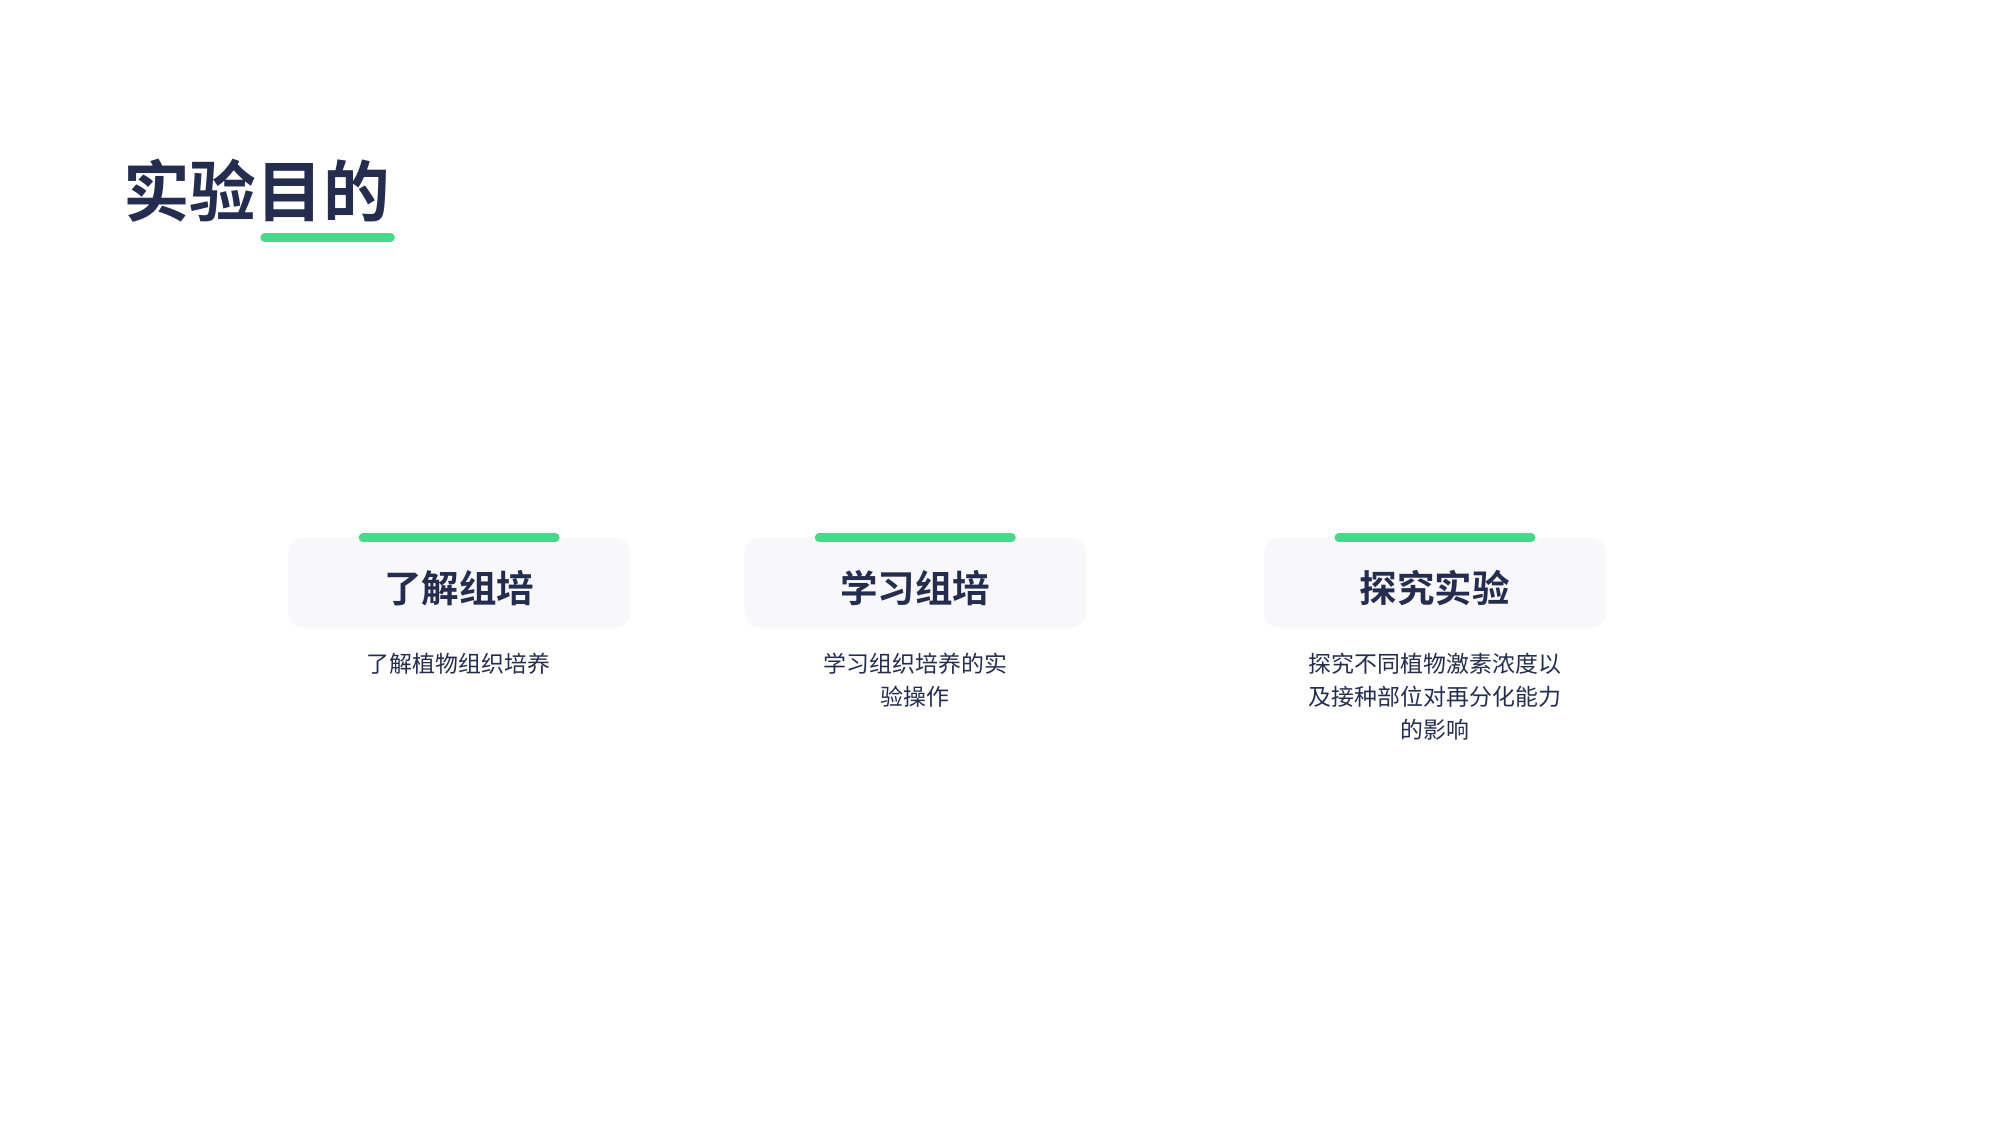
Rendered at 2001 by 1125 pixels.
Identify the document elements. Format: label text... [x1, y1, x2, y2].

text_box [1264, 537, 1606, 749]
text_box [744, 537, 1087, 716]
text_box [288, 537, 631, 683]
title 实验目的 [108, 0, 1890, 238]
